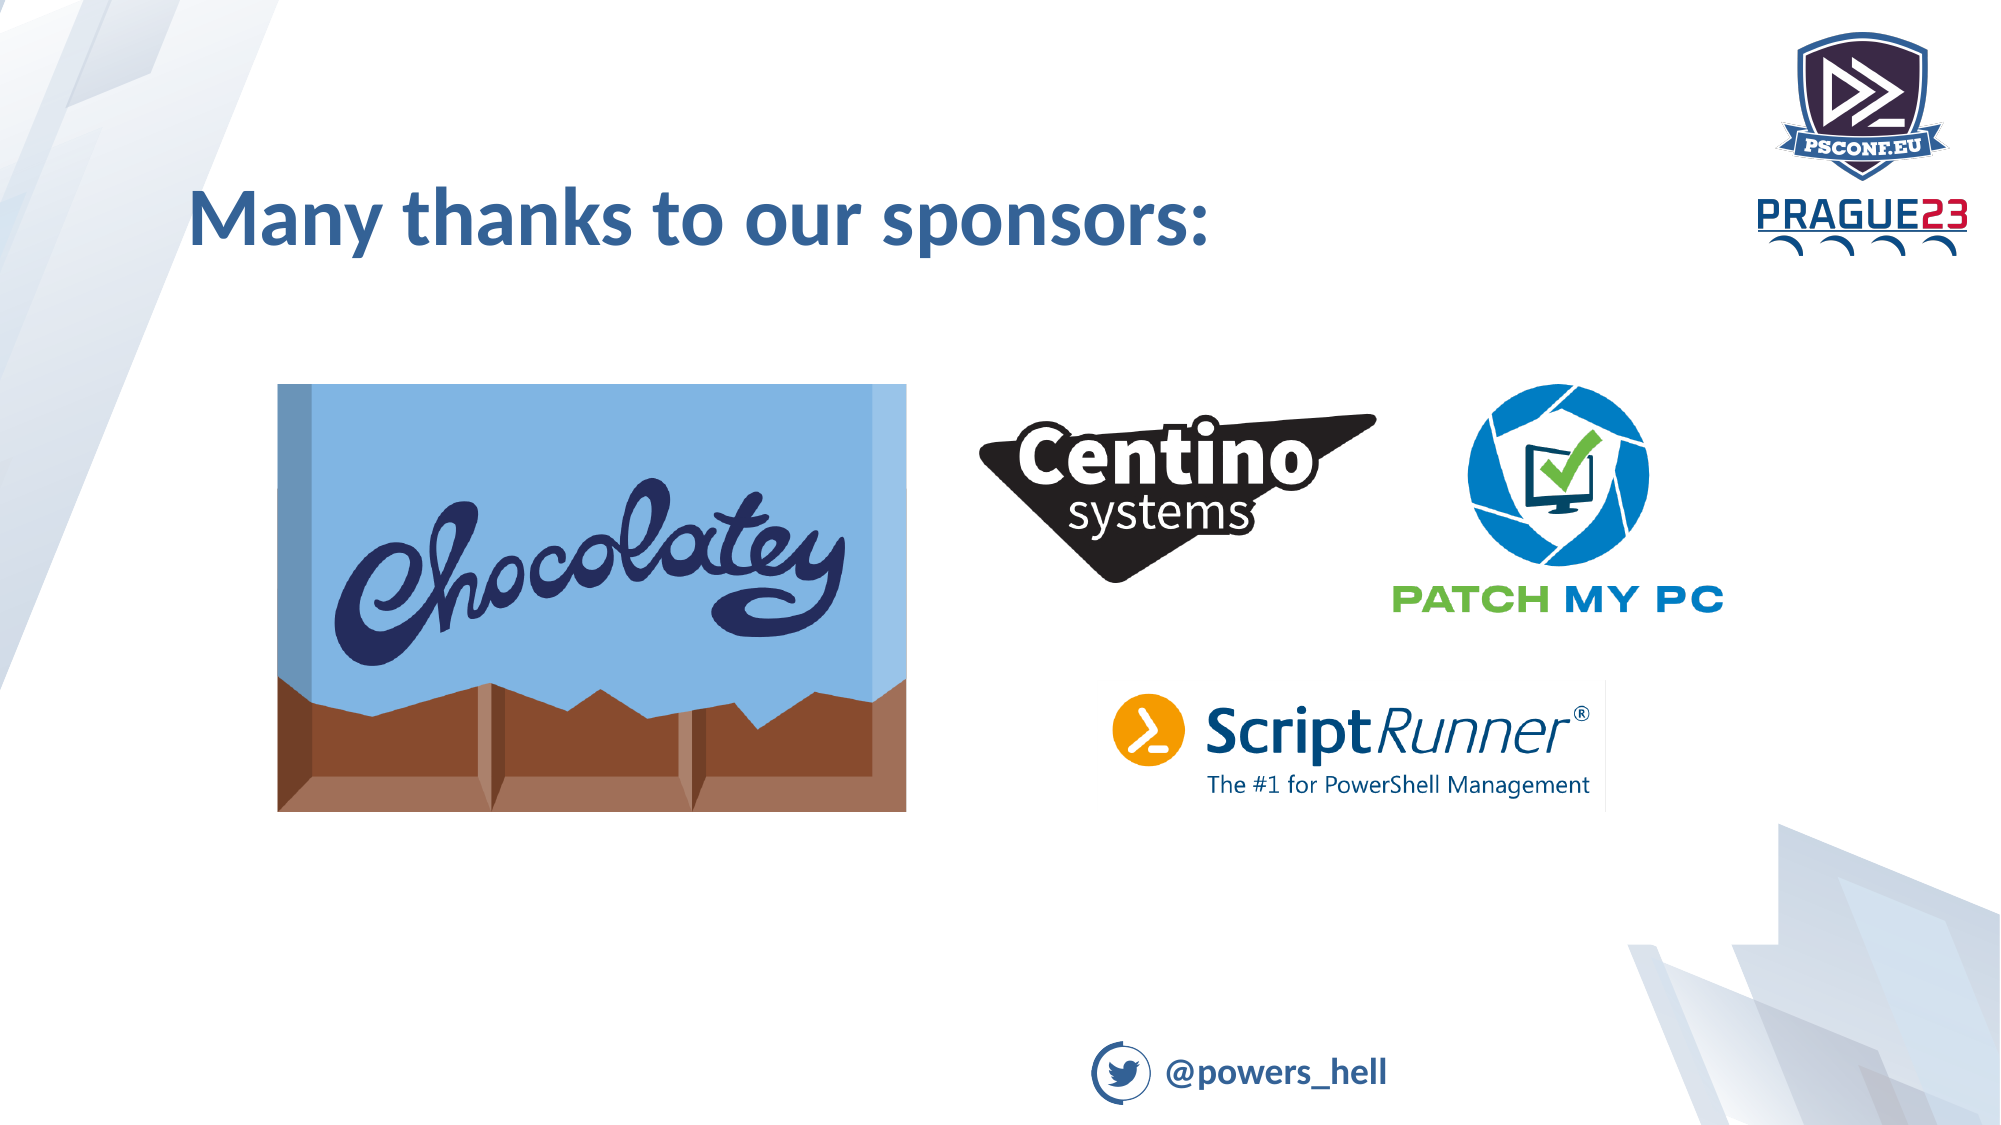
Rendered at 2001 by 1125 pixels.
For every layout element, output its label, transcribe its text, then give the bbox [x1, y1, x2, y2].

picture [0, 0, 2000, 1125]
text_box Many thanks to our sponsors: [172, 154, 1795, 269]
text_box [219, 269, 1779, 946]
